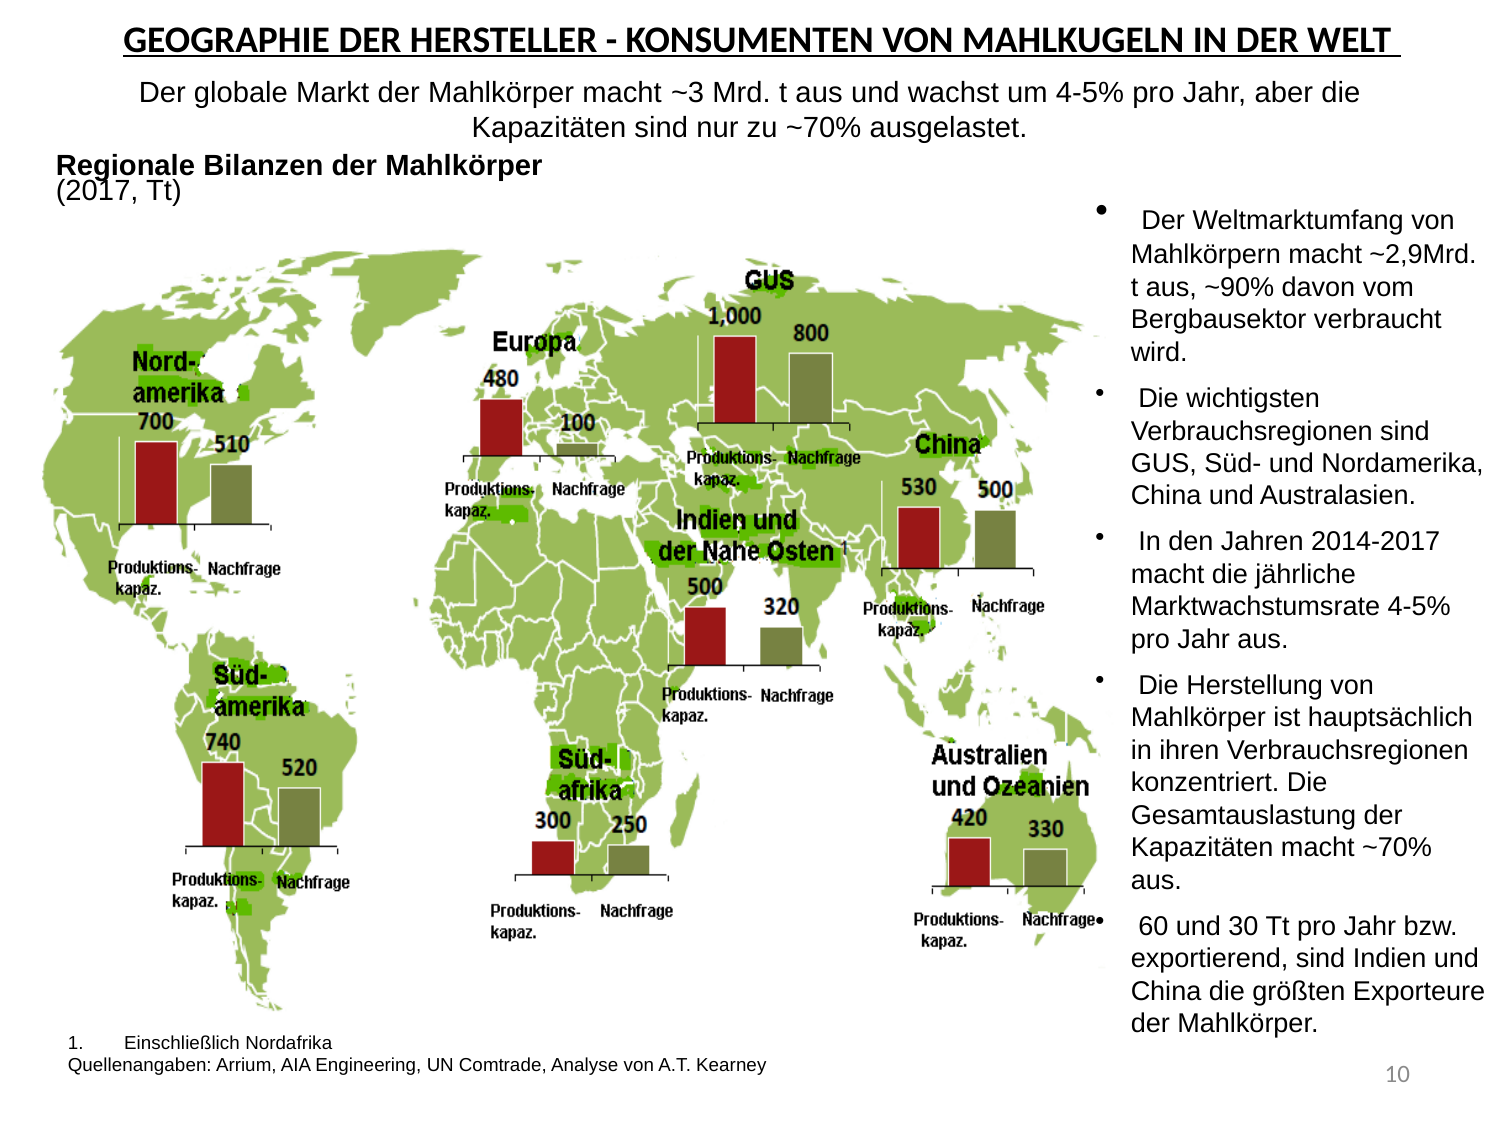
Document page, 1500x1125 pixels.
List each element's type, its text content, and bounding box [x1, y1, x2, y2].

text_box Einschließlich Nordafrika Quellenangaben: Arrium, AIA Engineering, UN Comtrade, Analyse von A.T. Kearney [53, 1033, 999, 1115]
picture [40, 243, 1117, 1024]
text_box Regionale Bilanzen der Mahlkörper (2017, Tt) [41, 148, 821, 213]
text_box Der globale Markt der Mahlkörper macht ~3 Mrd. t aus und wachst um 4-5% pro Jahr, aber die Kapazitäten sind nur zu ~70% ausgelastet. [53, 66, 1447, 151]
slide_number 10 [1074, 1042, 1425, 1103]
text_box GEOGRAPHIE DER HERSTELLER - KONSUMENTEN VON MAHLKUGELN IN DER WELT [64, 7, 1459, 67]
text_box Der Weltmarktumfang von Mahlkörpern macht ~2,9Mrd. t aus, ~90% davon vom Bergbausektor verbraucht wird. Die wichtigsten Verbrauchsregionen sind GUS, Süd- und Nordamerika, China und Australasien. In den Jahren 2014-2017 macht die jährliche Marktwachstumsrate 4-5% pro Jahr aus. Die Herstellung von Mahlkörper ist hauptsächlich in ihren Verbrauchsregionen konzentriert. Die Gesamtauslastung der Kapazitäten macht ~70% aus. 60 und 30 Tt pro Jahr bzw. exportierend, sind Indien und China die größten Exporteure der Mahlkörper. [1080, 184, 1500, 1046]
